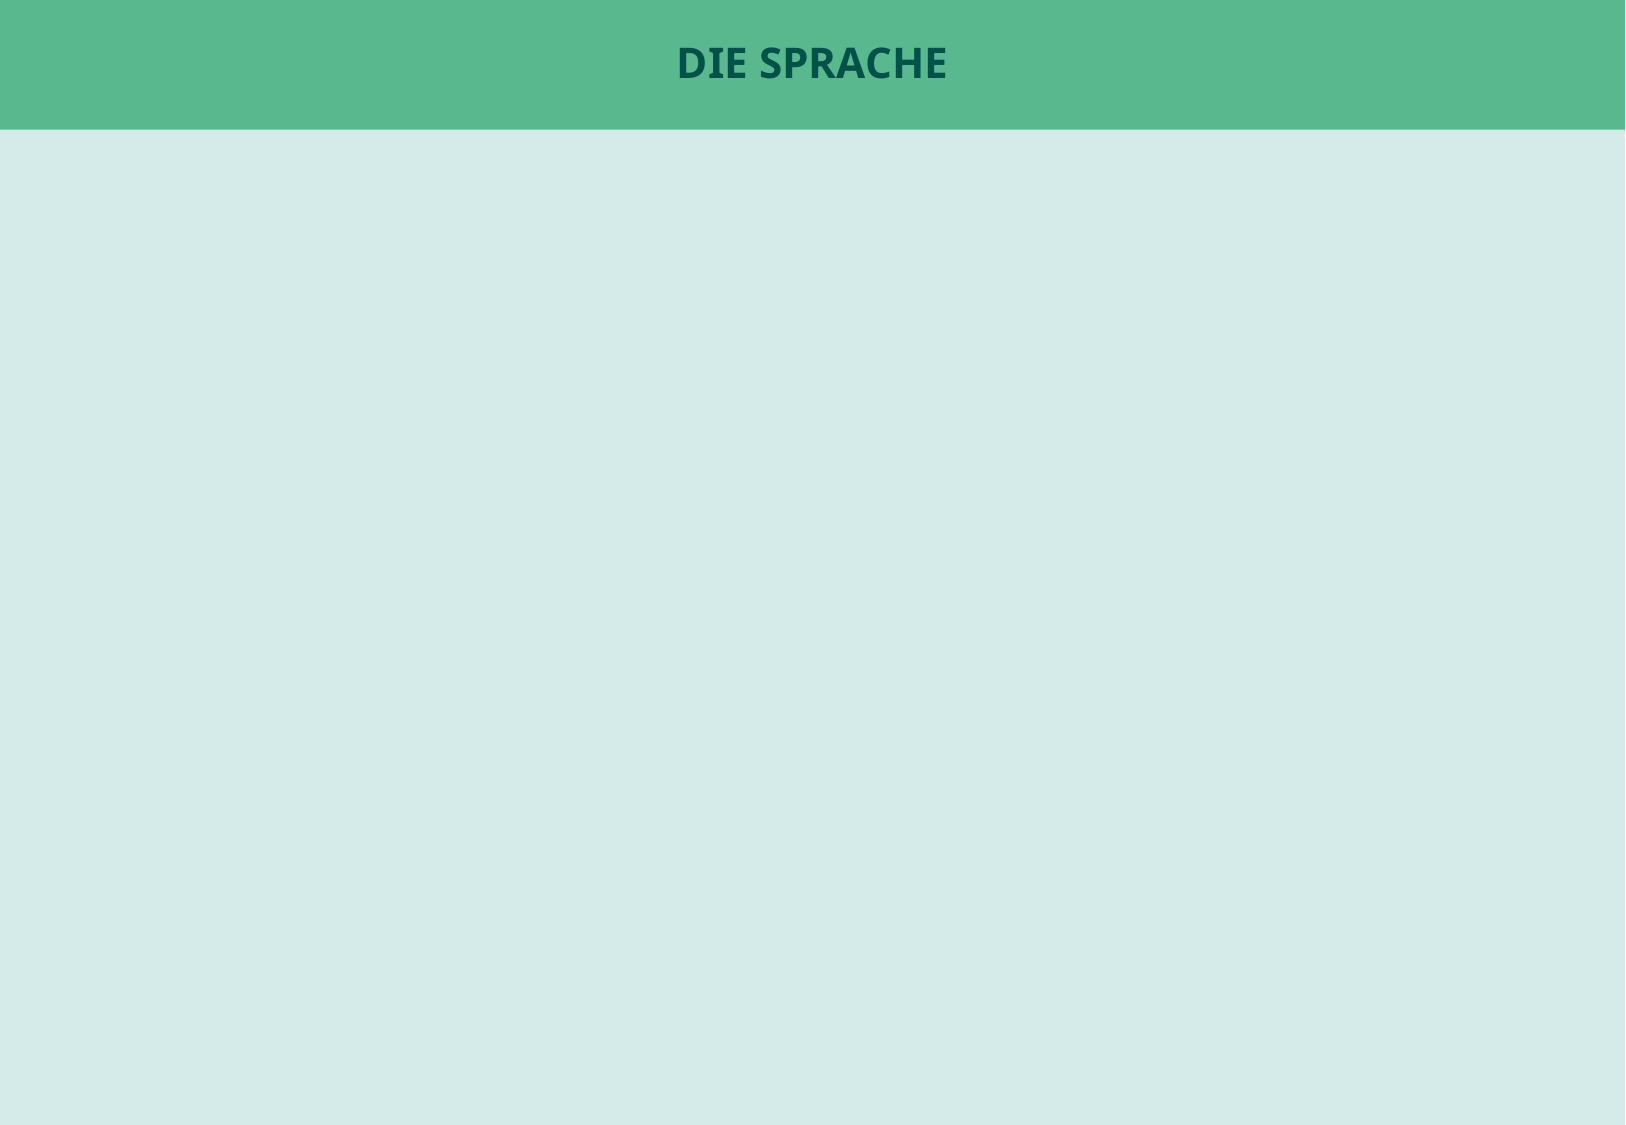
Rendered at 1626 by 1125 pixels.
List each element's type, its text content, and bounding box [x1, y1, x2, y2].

title Die Sprache [0, 0, 1625, 130]
